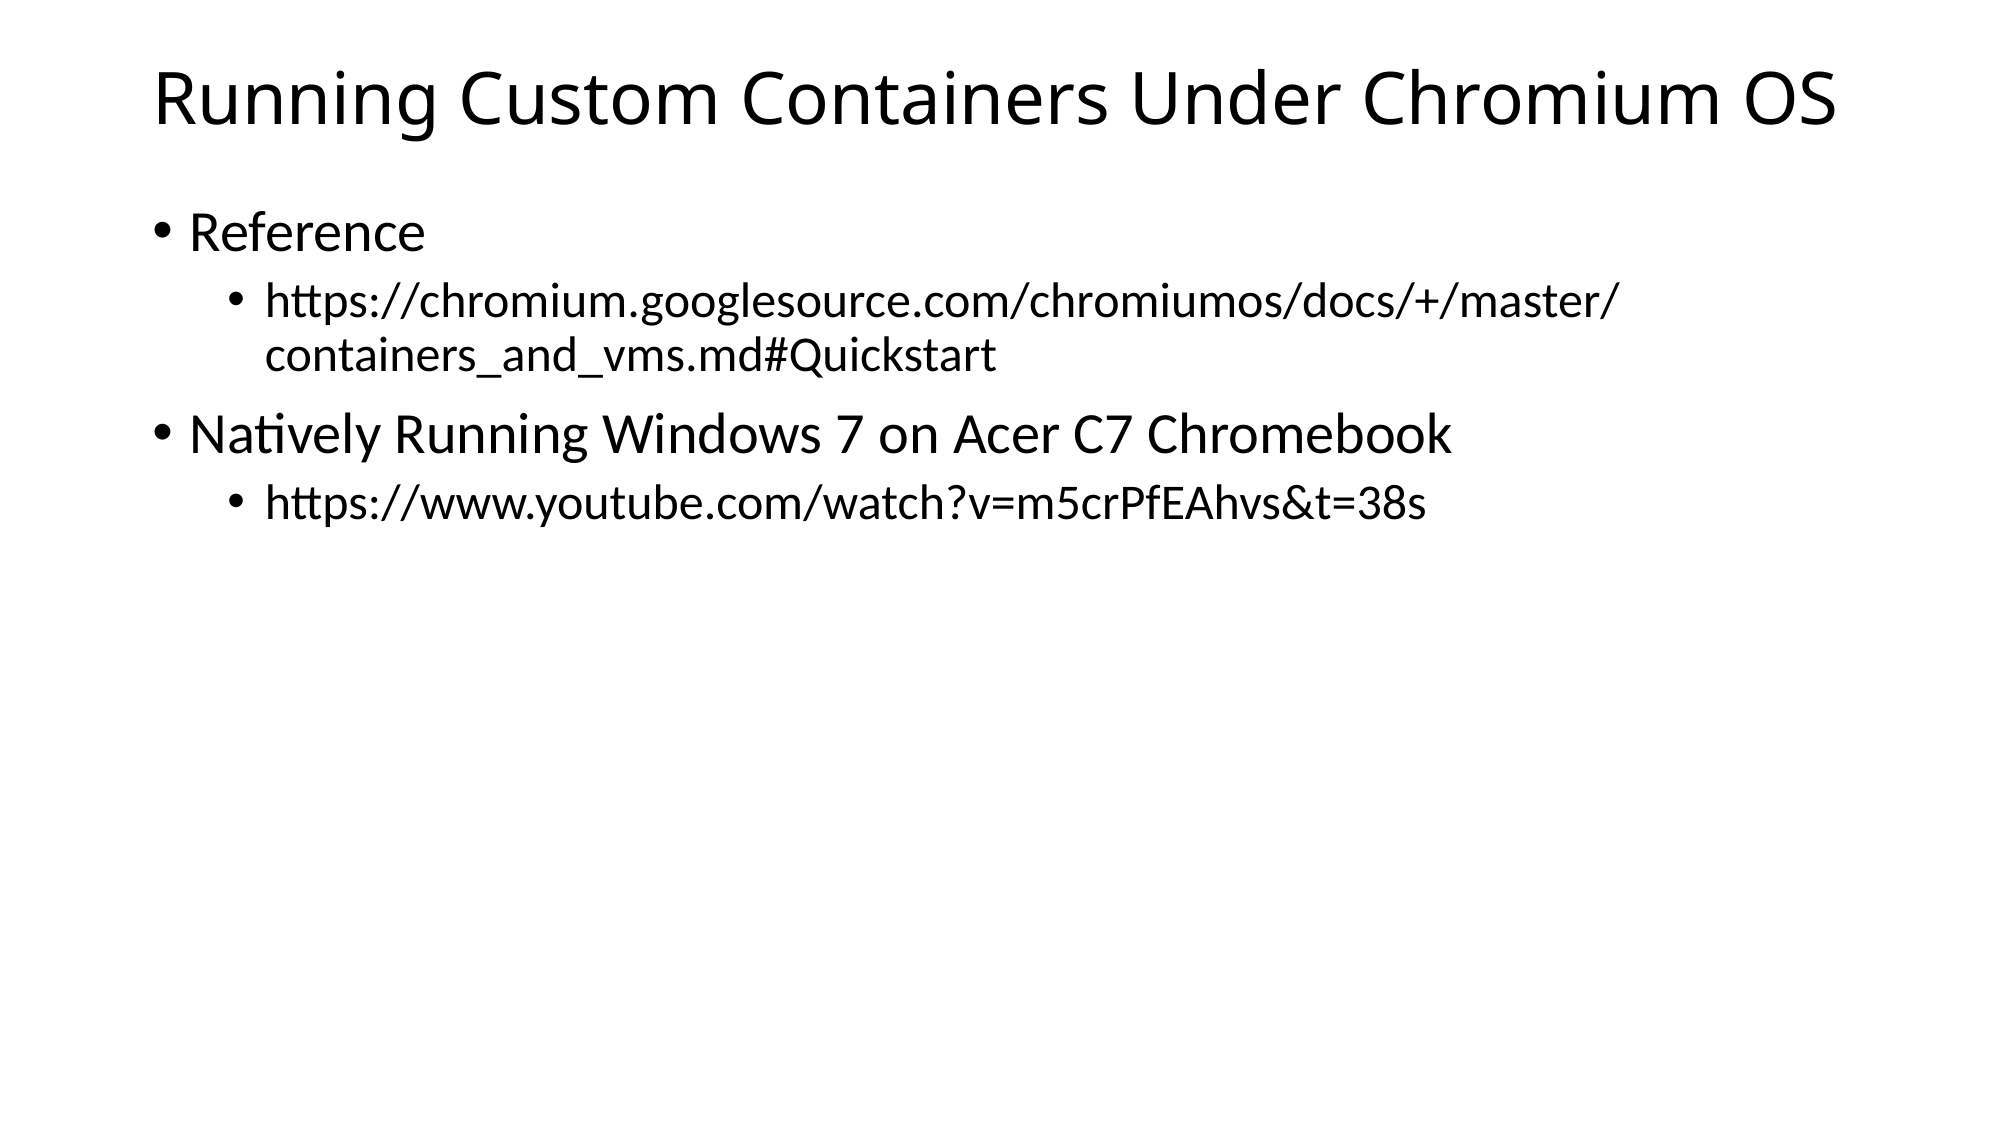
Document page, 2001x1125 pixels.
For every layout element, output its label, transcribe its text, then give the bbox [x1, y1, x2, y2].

title Running Custom Containers Under Chromium OS [137, 51, 1863, 151]
list Reference https://chromium.googlesource.com/chromiumos/docs/+/master/containers_and_vms.md#Quickstart Natively Running Windows 7 on Acer C7 Chromebook https://www.youtube.com/watch?v=m5crPfEAhvs&t=38s [137, 193, 1863, 1085]
